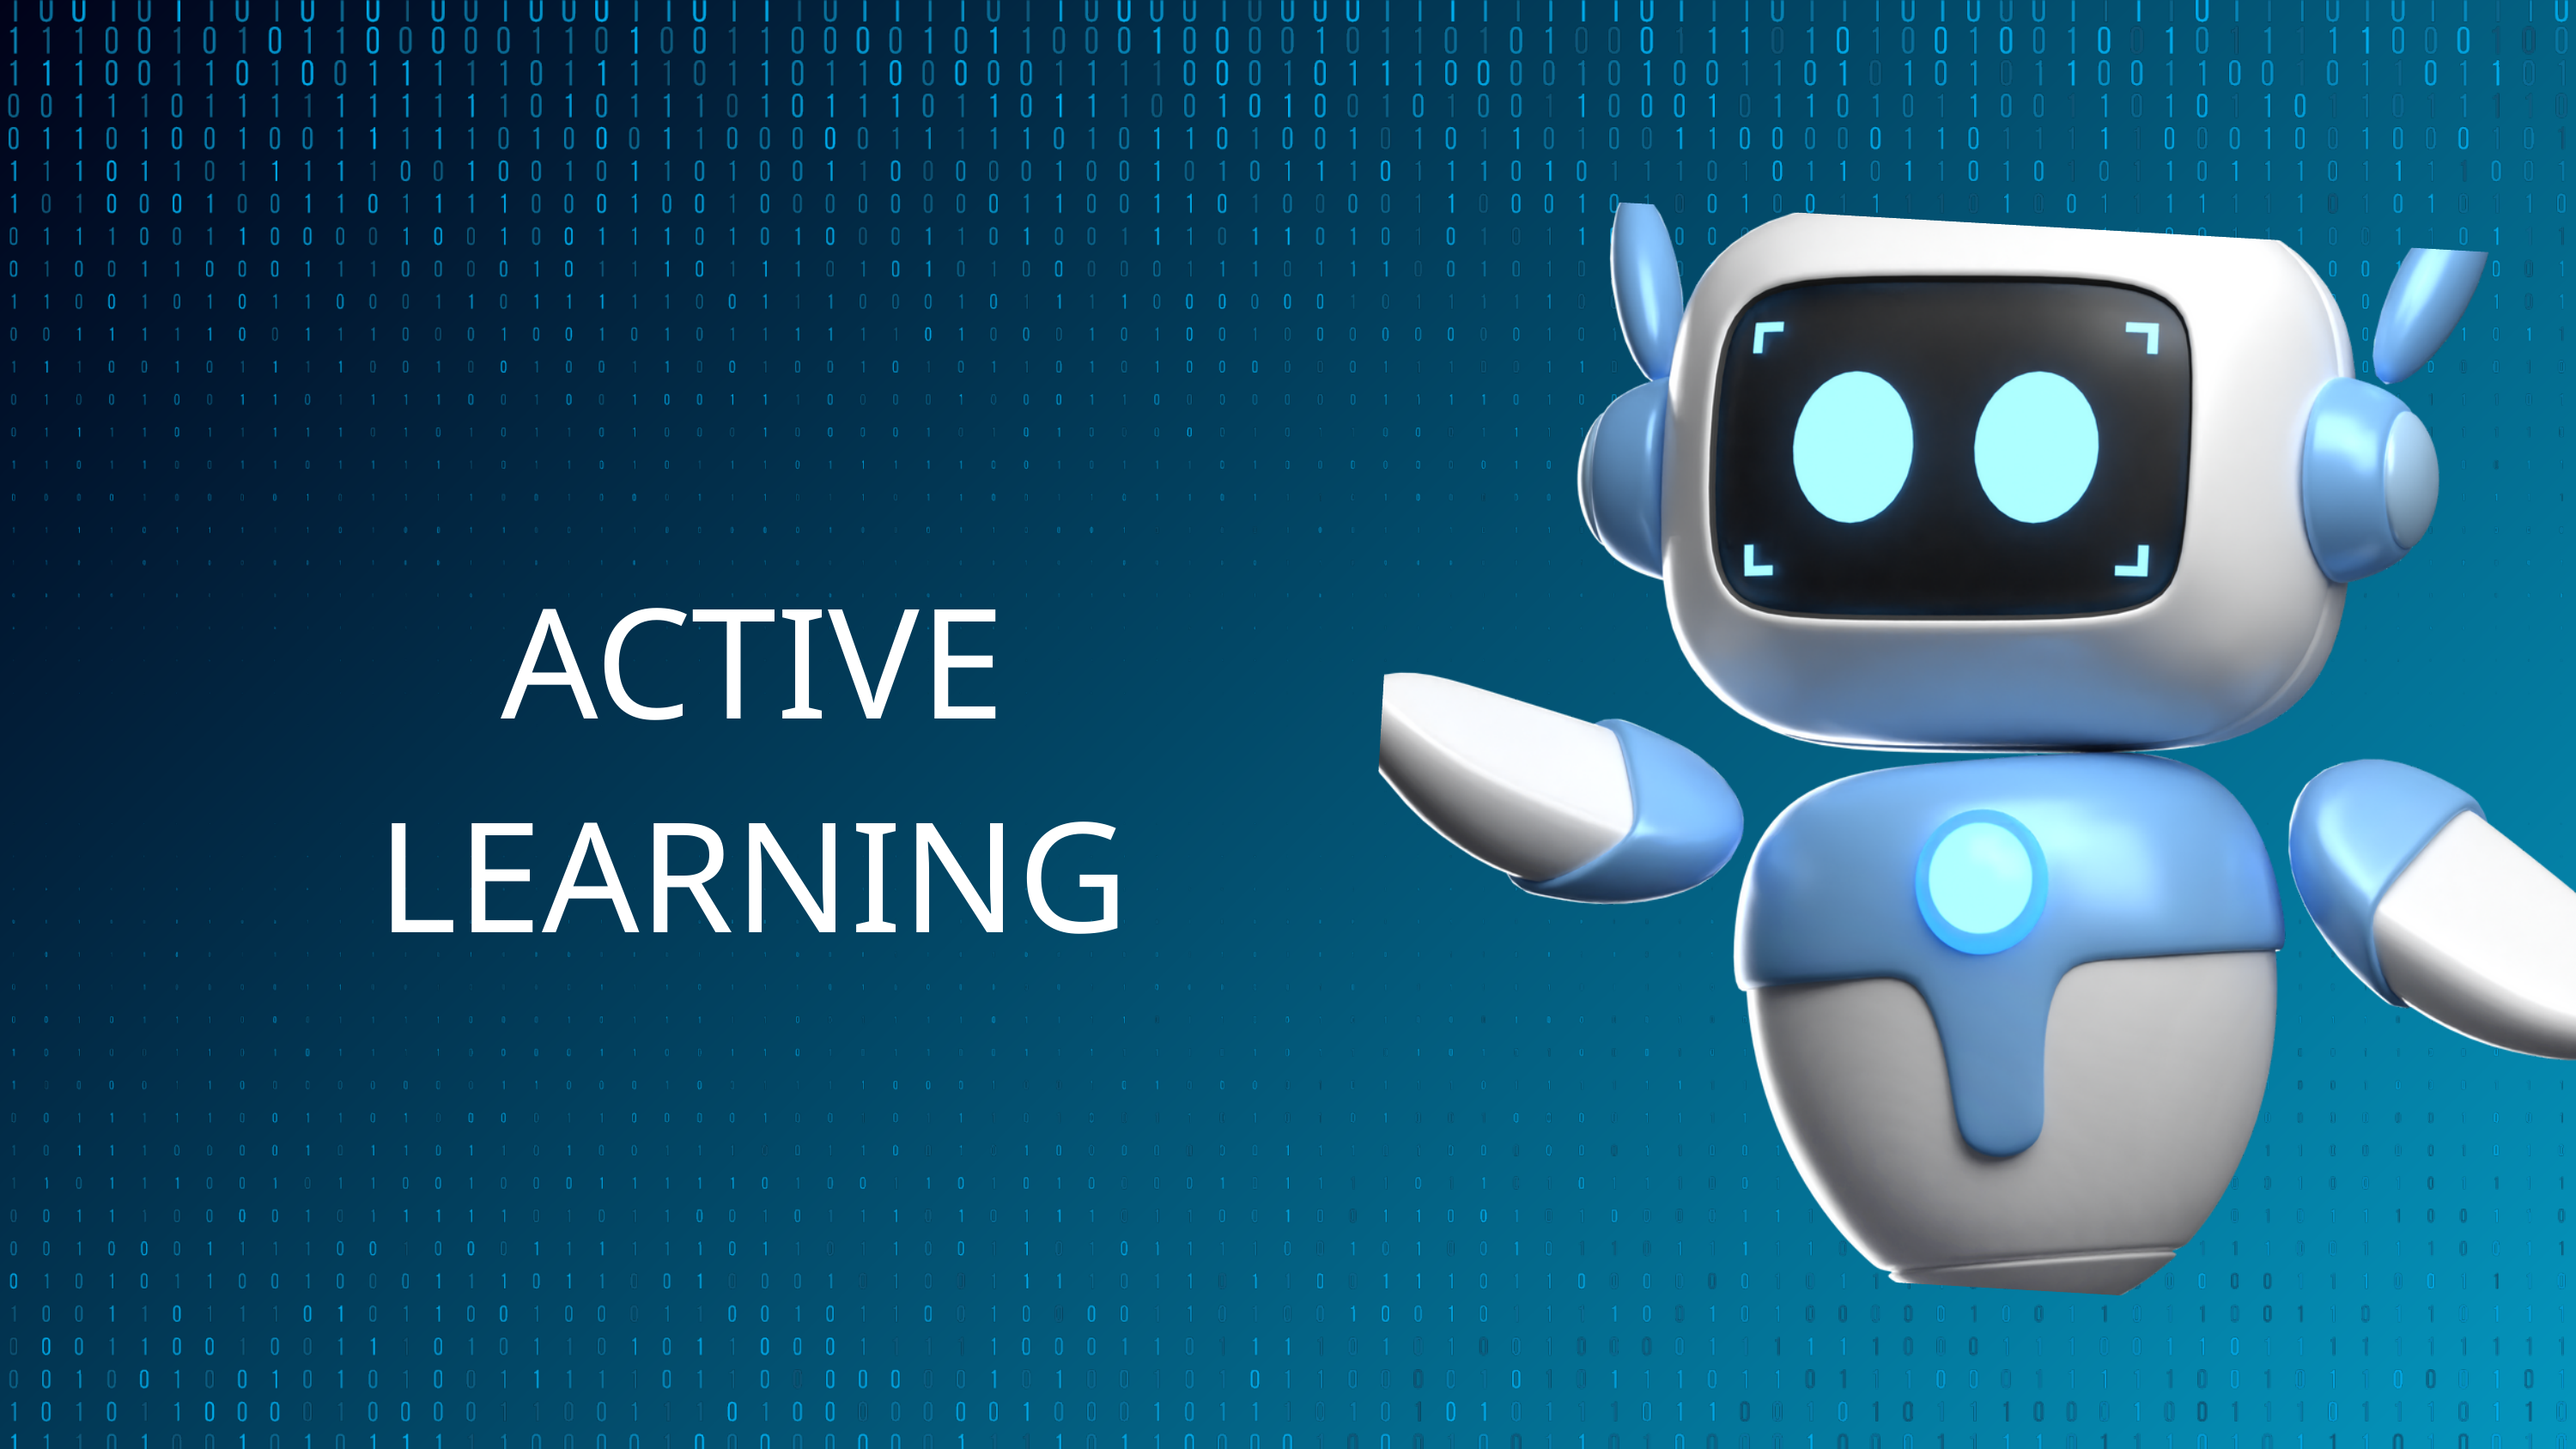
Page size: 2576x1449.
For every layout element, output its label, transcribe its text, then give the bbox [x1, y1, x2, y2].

text_box [1351, 190, 2576, 1322]
text_box [0, 0, 2576, 1449]
text_box ACTIVE LEARNING [155, 536, 1352, 964]
